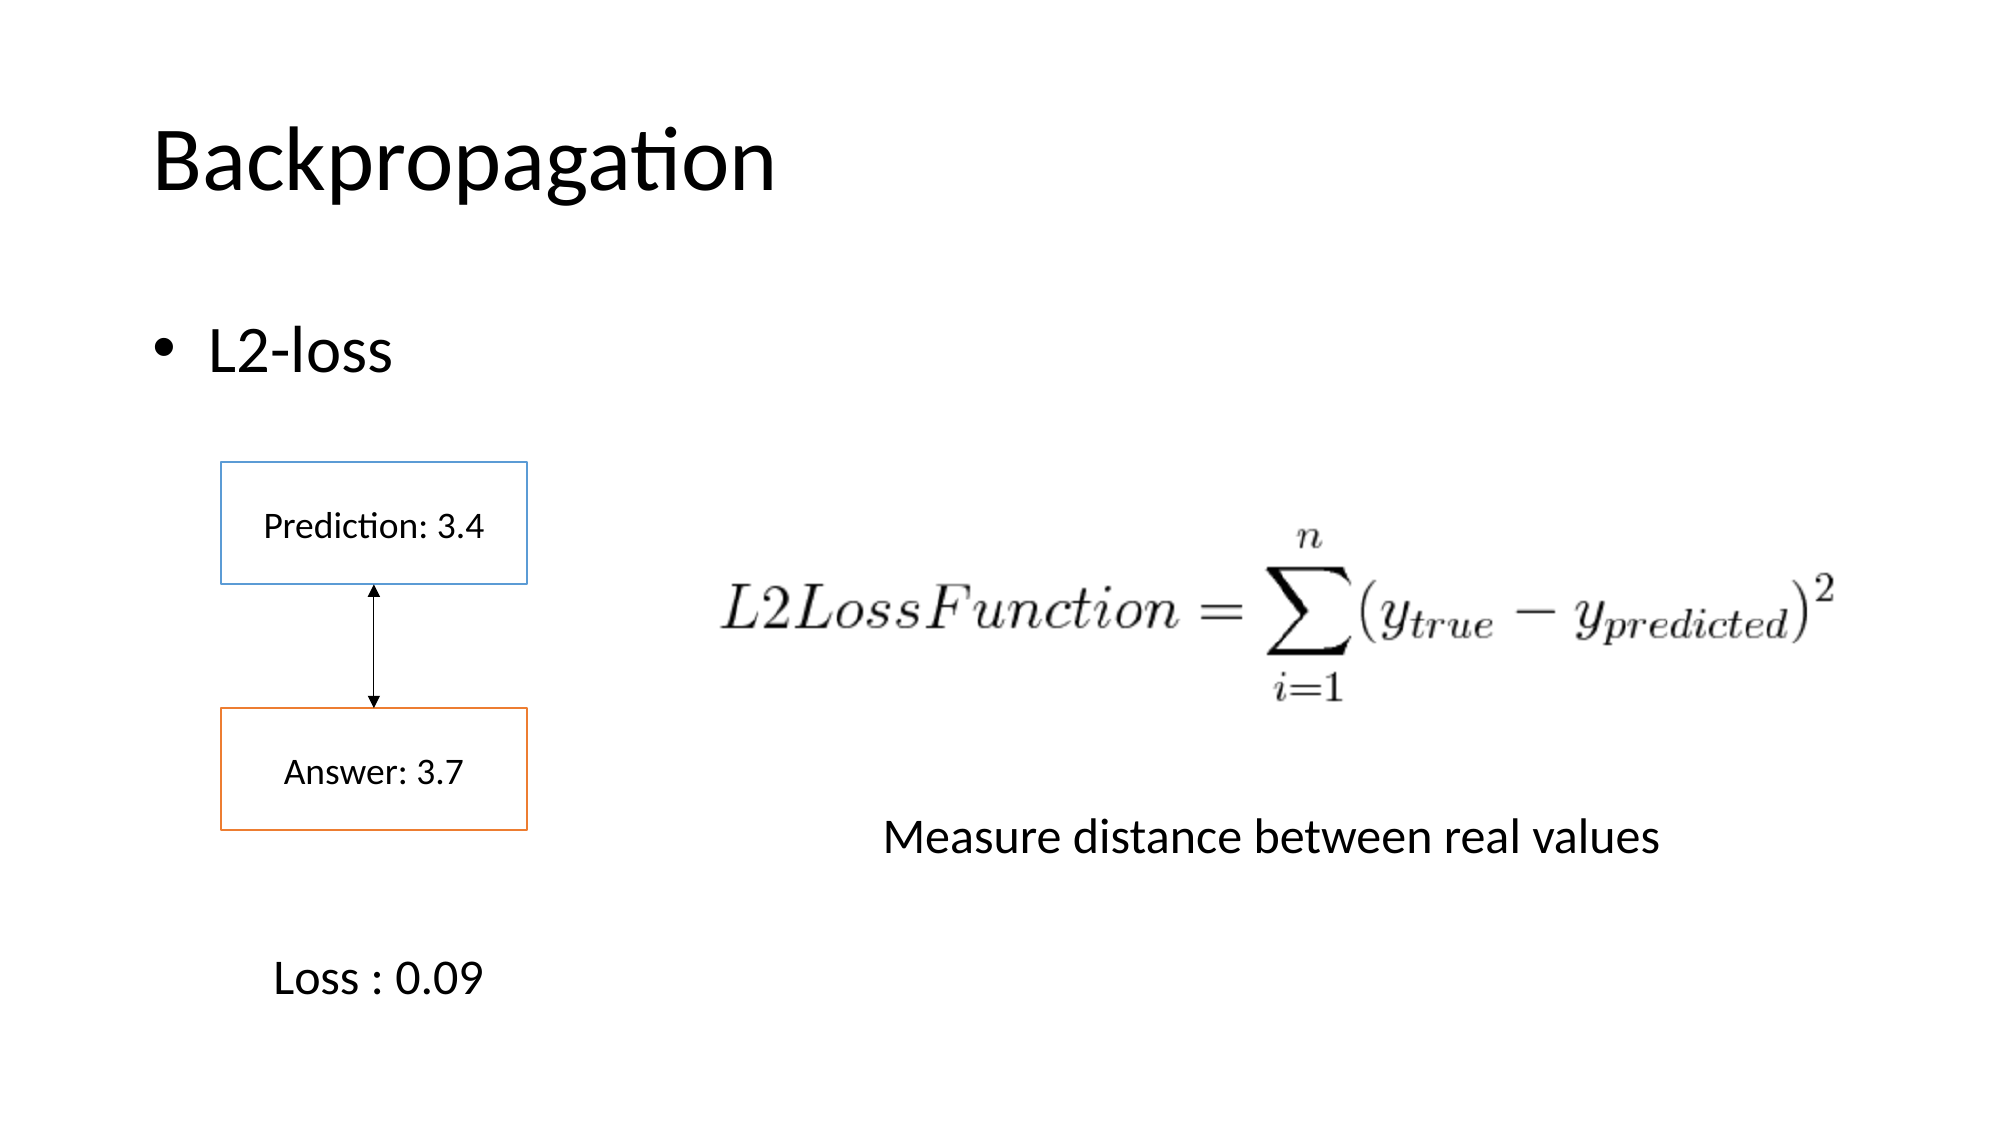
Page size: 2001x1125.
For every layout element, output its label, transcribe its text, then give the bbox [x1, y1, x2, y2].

text_box Loss : 0.09 [258, 936, 499, 1012]
picture [696, 474, 1848, 725]
text_box Measure distance between real values [867, 796, 1676, 872]
text_box Prediction: 3.4 [220, 461, 528, 585]
list L2-loss [137, 298, 1863, 1013]
title Backpropagation [137, 45, 1863, 263]
text_box Answer: 3.7 [220, 707, 528, 831]
